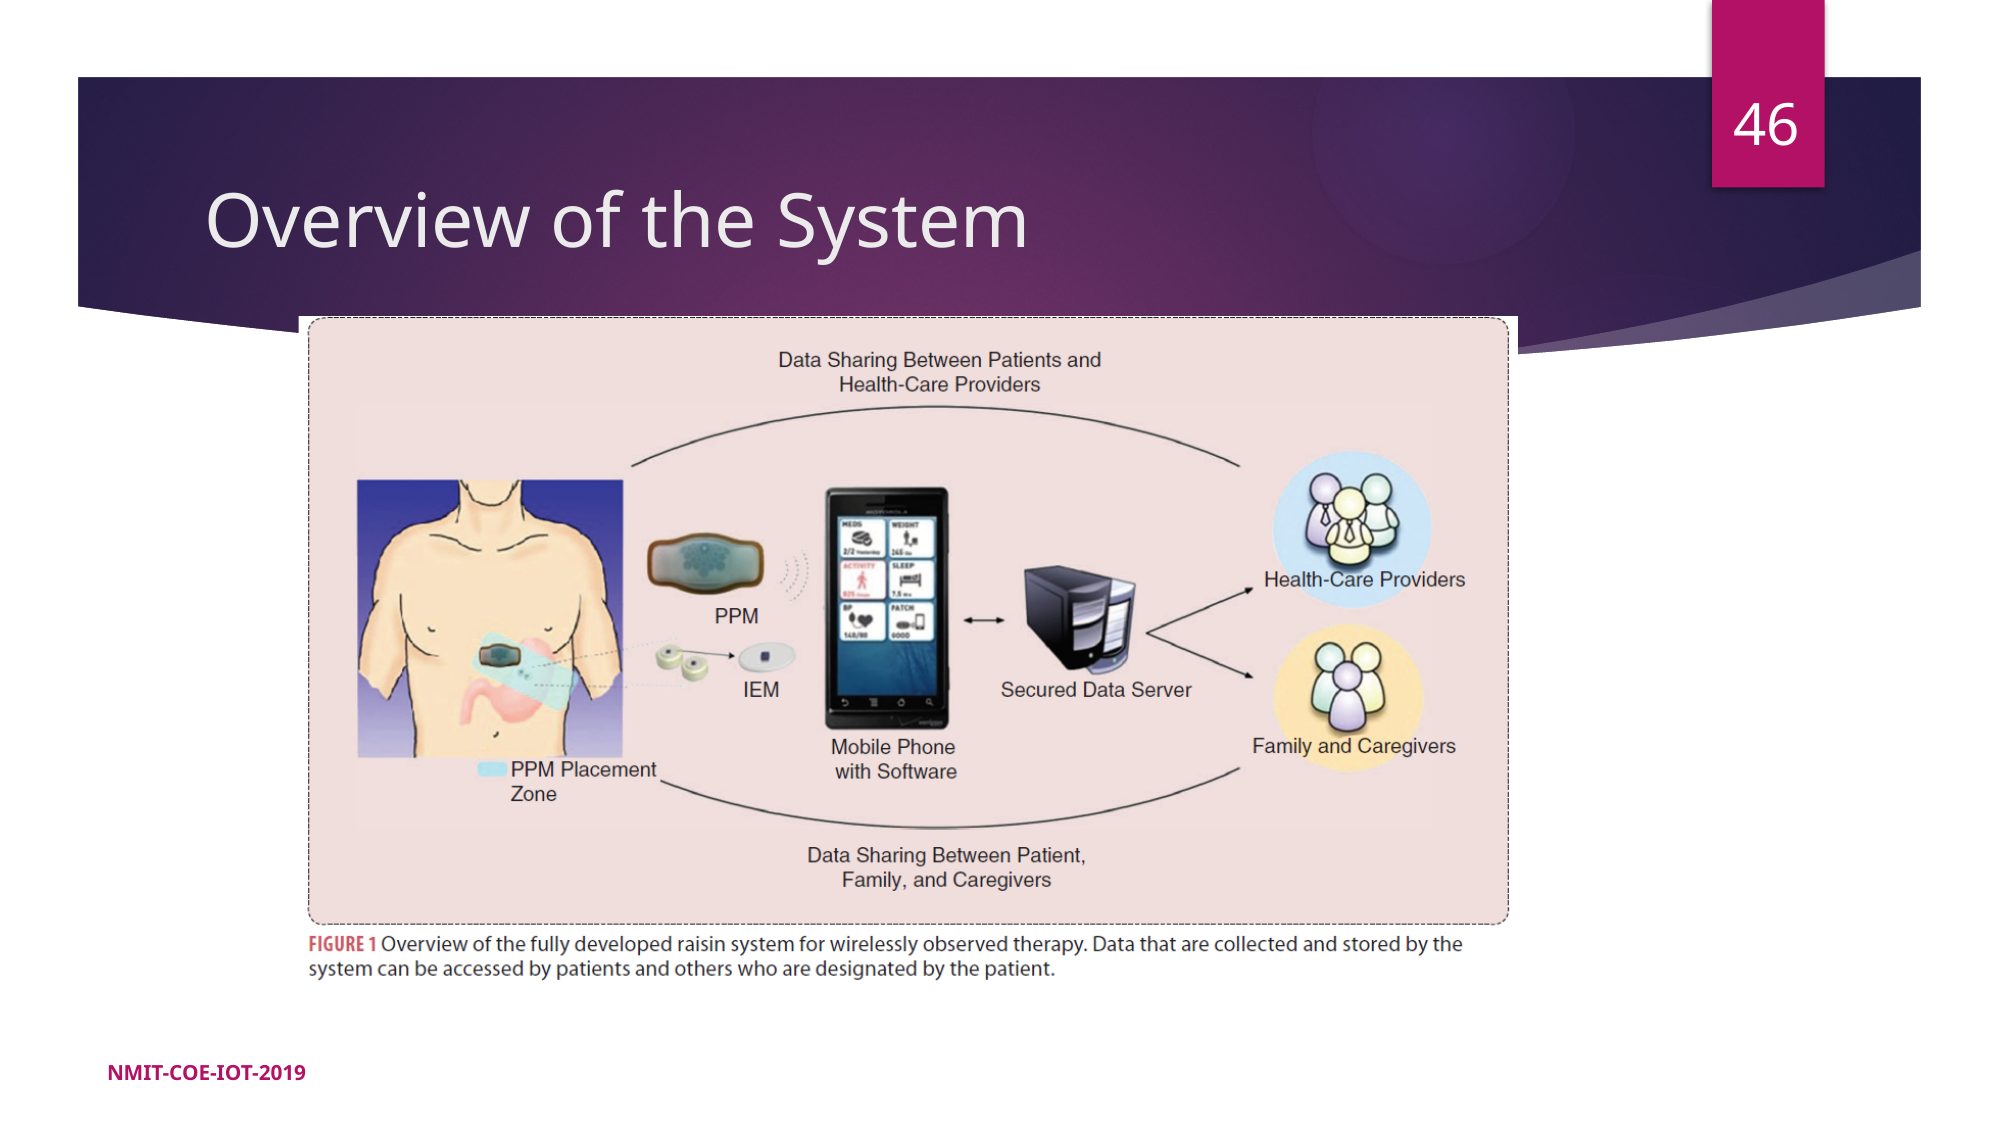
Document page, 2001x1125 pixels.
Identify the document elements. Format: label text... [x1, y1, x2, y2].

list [298, 316, 1519, 988]
footer NMIT-COE-IOT-2019 [92, 1048, 726, 1099]
title Overview of the System [189, 159, 1627, 276]
slide_number 46 [1698, 48, 1836, 175]
